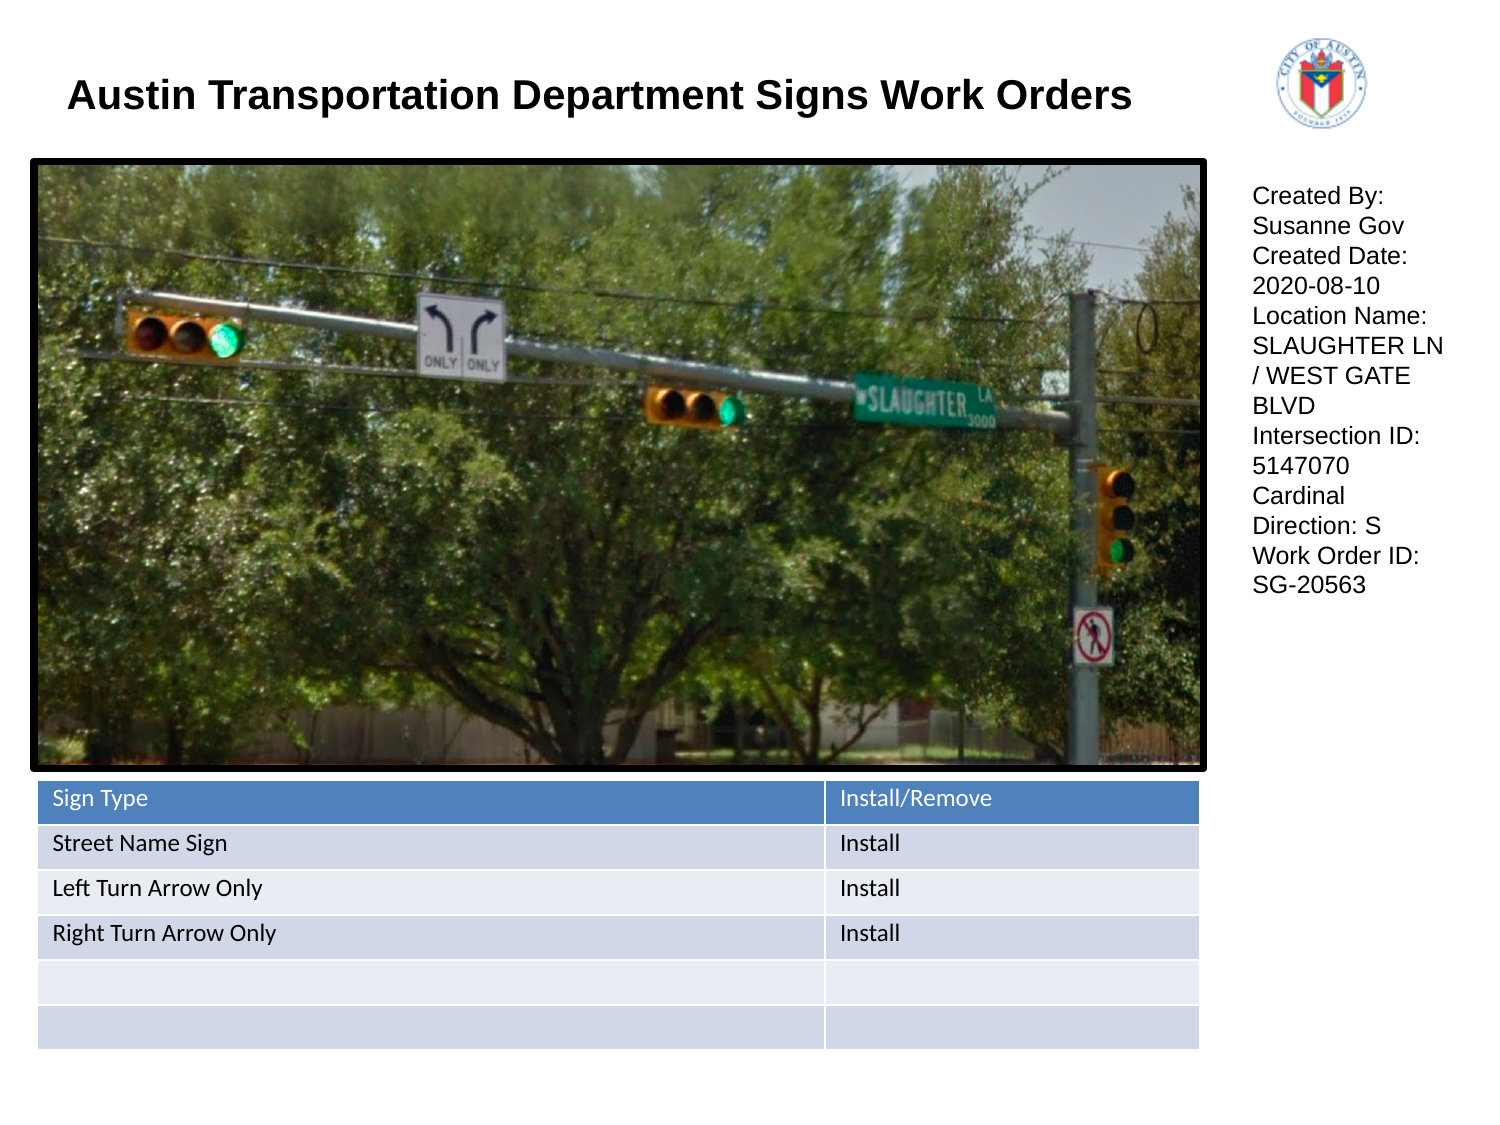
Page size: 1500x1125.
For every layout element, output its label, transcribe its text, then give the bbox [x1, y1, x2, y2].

table_cell [38, 1006, 824, 1049]
table_cell [826, 1006, 1199, 1049]
table_cell [38, 961, 824, 1004]
text_box Austin Transportation Department Signs Work Orders [51, 60, 1149, 125]
table_cell Install [826, 916, 1199, 959]
table_cell Street Name Sign [38, 826, 824, 869]
table_cell Right Turn Arrow Only [38, 916, 824, 959]
table_cell Left Turn Arrow Only [38, 871, 824, 914]
table_header Install/Remove [826, 781, 1199, 824]
picture [37, 164, 1201, 766]
picture [1274, 37, 1369, 132]
table_cell [826, 961, 1199, 1004]
table_cell Install [826, 871, 1199, 914]
text_box Created By: Susanne Gov Created Date: 2020-08-10 Location Name: SLAUGHTER LN / WEST GATE BLVD Intersection ID: 5147070 Cardinal Direction: S Work Order ID: SG-20563 [1237, 172, 1463, 607]
table_header Sign Type [38, 781, 824, 824]
table_cell Install [826, 826, 1199, 869]
